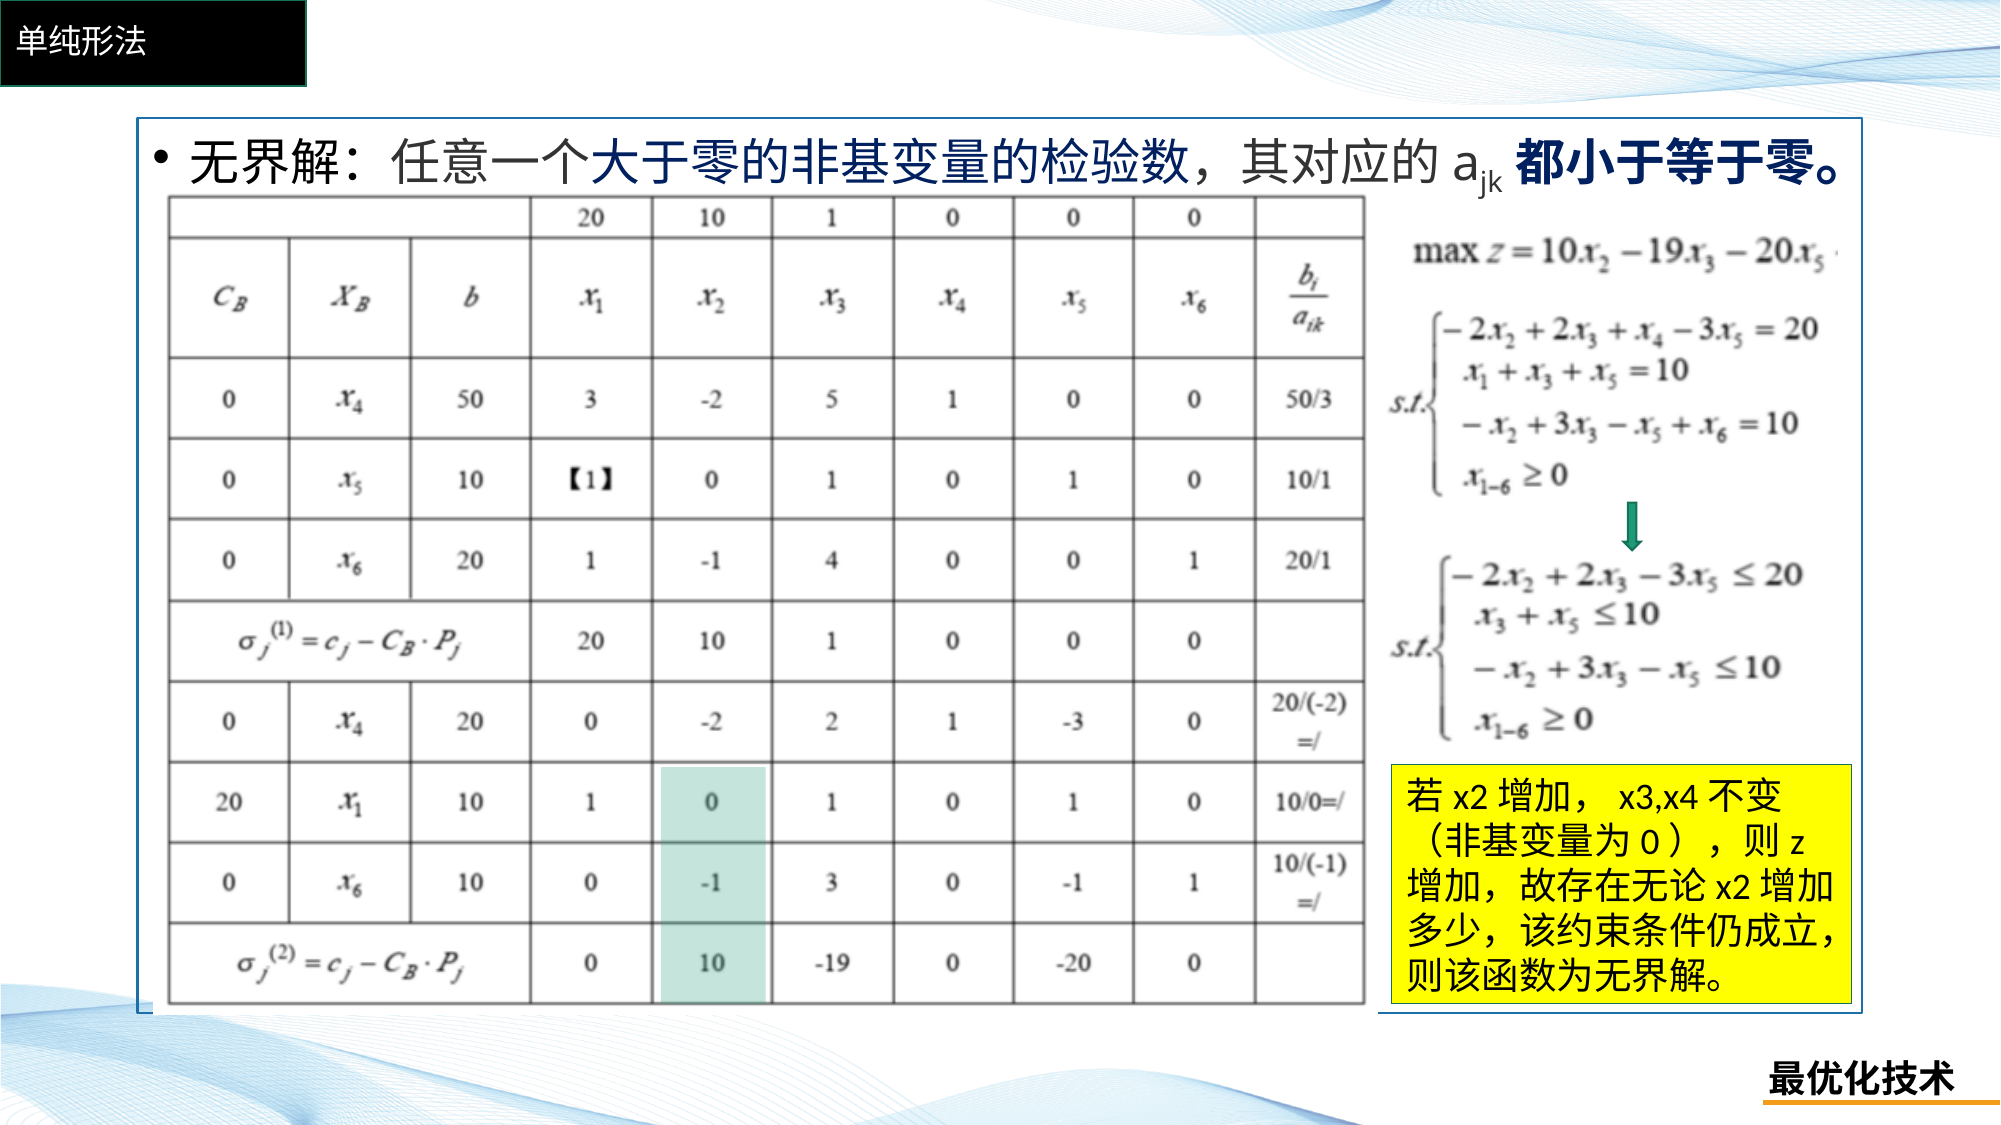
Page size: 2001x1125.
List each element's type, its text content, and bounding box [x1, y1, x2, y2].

picture [1402, 229, 1838, 285]
title 单纯形法 [0, 0, 1725, 86]
text_box 若x2增加，x3,x4不变（非基变量为0），则z增加，故存在无论x2增加多少，该约束条件仍成立，则该函数为无界解。 [1391, 764, 1852, 1004]
list 无界解：任意一个大于零的非基变量的检验数，其对应的ajk都小于等于零。 [136, 117, 1863, 1014]
picture [2, 188, 1847, 1125]
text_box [1377, 502, 1822, 758]
picture [885, 1, 1999, 148]
